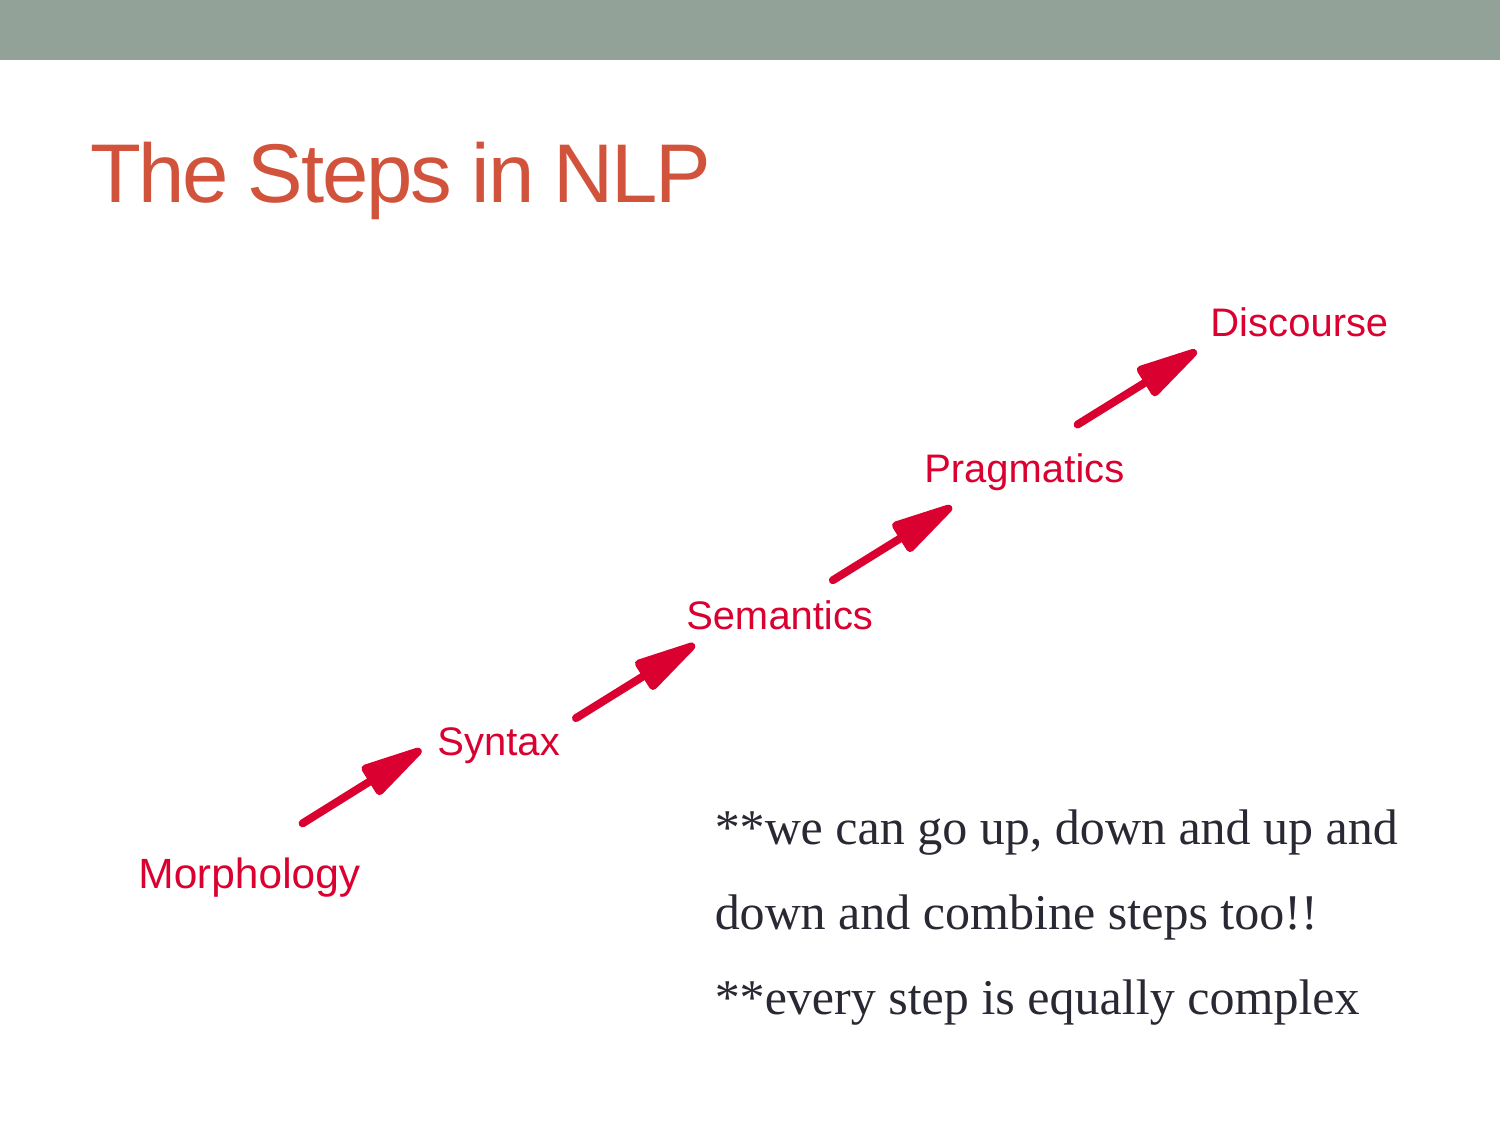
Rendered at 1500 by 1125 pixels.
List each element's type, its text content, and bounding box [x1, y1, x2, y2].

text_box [137, 849, 363, 901]
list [274, 299, 1413, 854]
title The Steps in NLP [75, 87, 1425, 250]
text_box **we can go up, down and up and down and combine steps too!! **every step is equally complex [699, 787, 1450, 1033]
